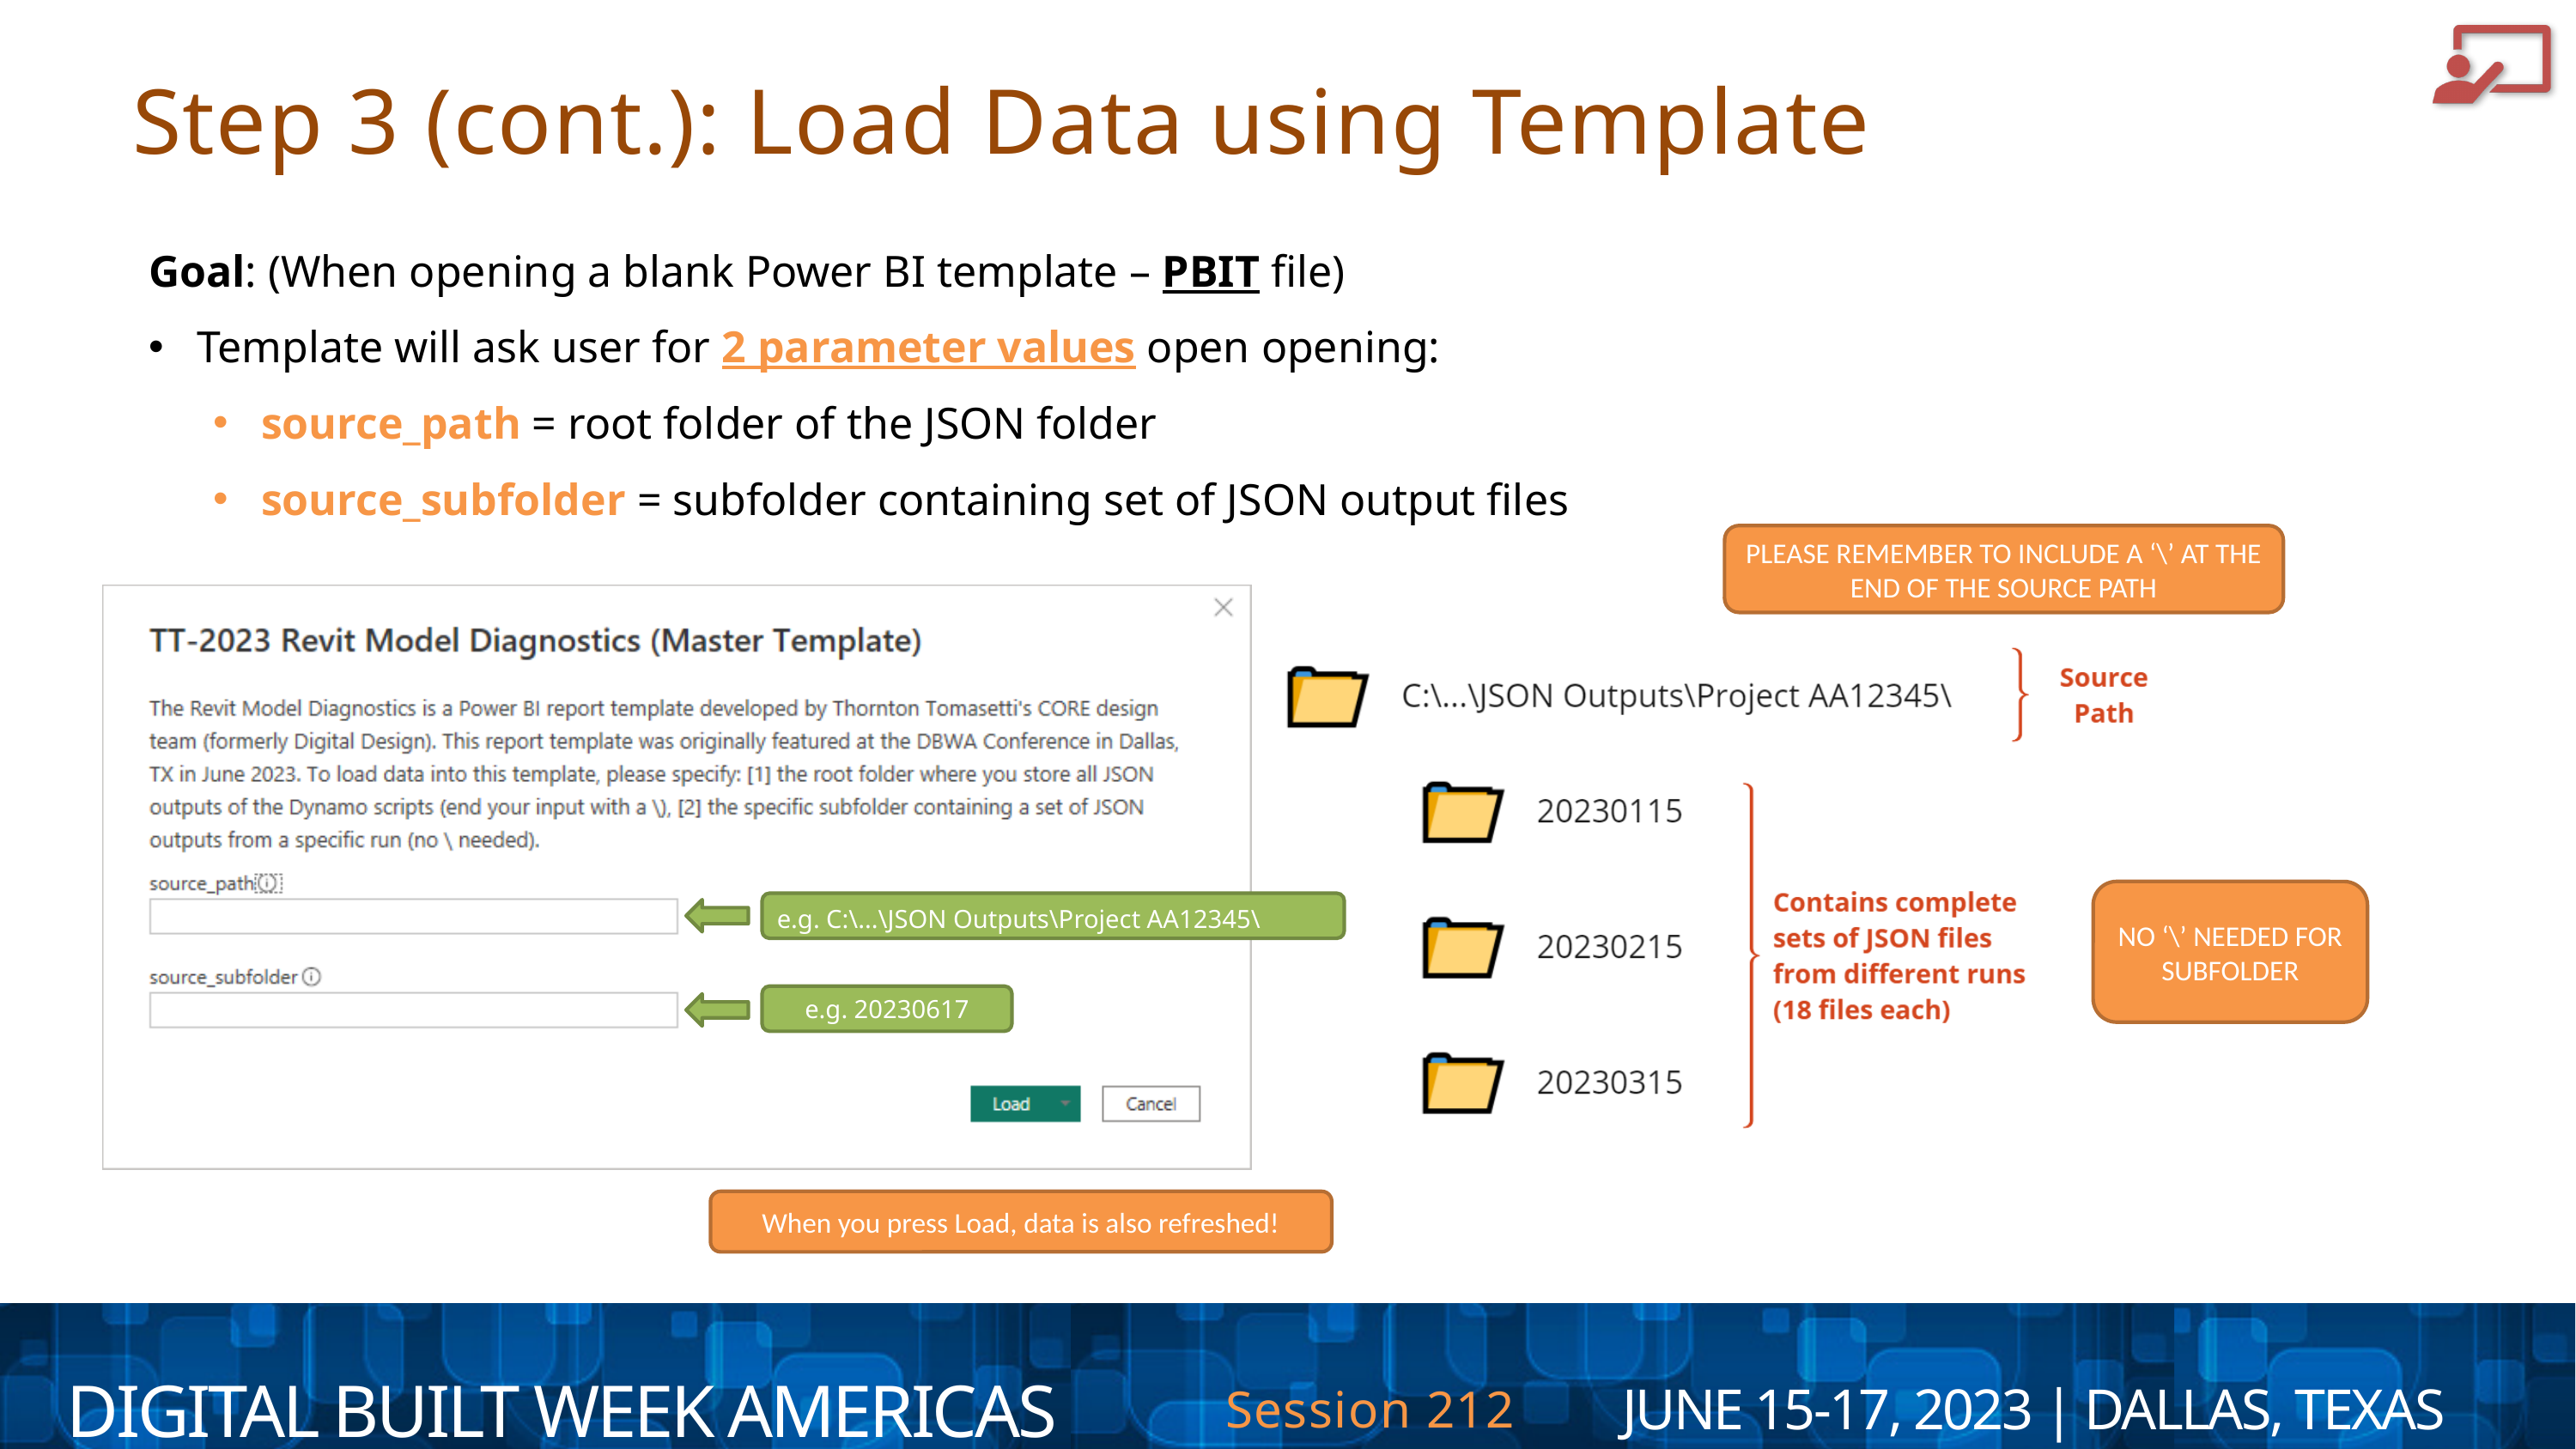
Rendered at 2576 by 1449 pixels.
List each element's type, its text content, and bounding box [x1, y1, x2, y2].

text_box Step 3 (cont.): Load Data using Template [132, 75, 2469, 172]
picture [2427, 0, 2556, 130]
text_box NO ‘\’ NEEDED FOR SUBFOLDER [2202, 879, 2370, 1024]
text_box When you press Load, data is also refreshed! [708, 1189, 1334, 1254]
text_box Goal: (When opening a blank Power BI template – PBIT file) Template will ask user for 2 parameter values open opening: source_path = root folder of the JSON folder source_subfolder = subfolder containing set of JSON output files [149, 233, 1612, 600]
picture [0, 1303, 2576, 1449]
picture [102, 585, 2198, 1170]
text_box PLEASE REMEMBER TO INCLUDE A ‘\’ AT THE END OF THE SOURCE PATH [1722, 524, 2286, 615]
